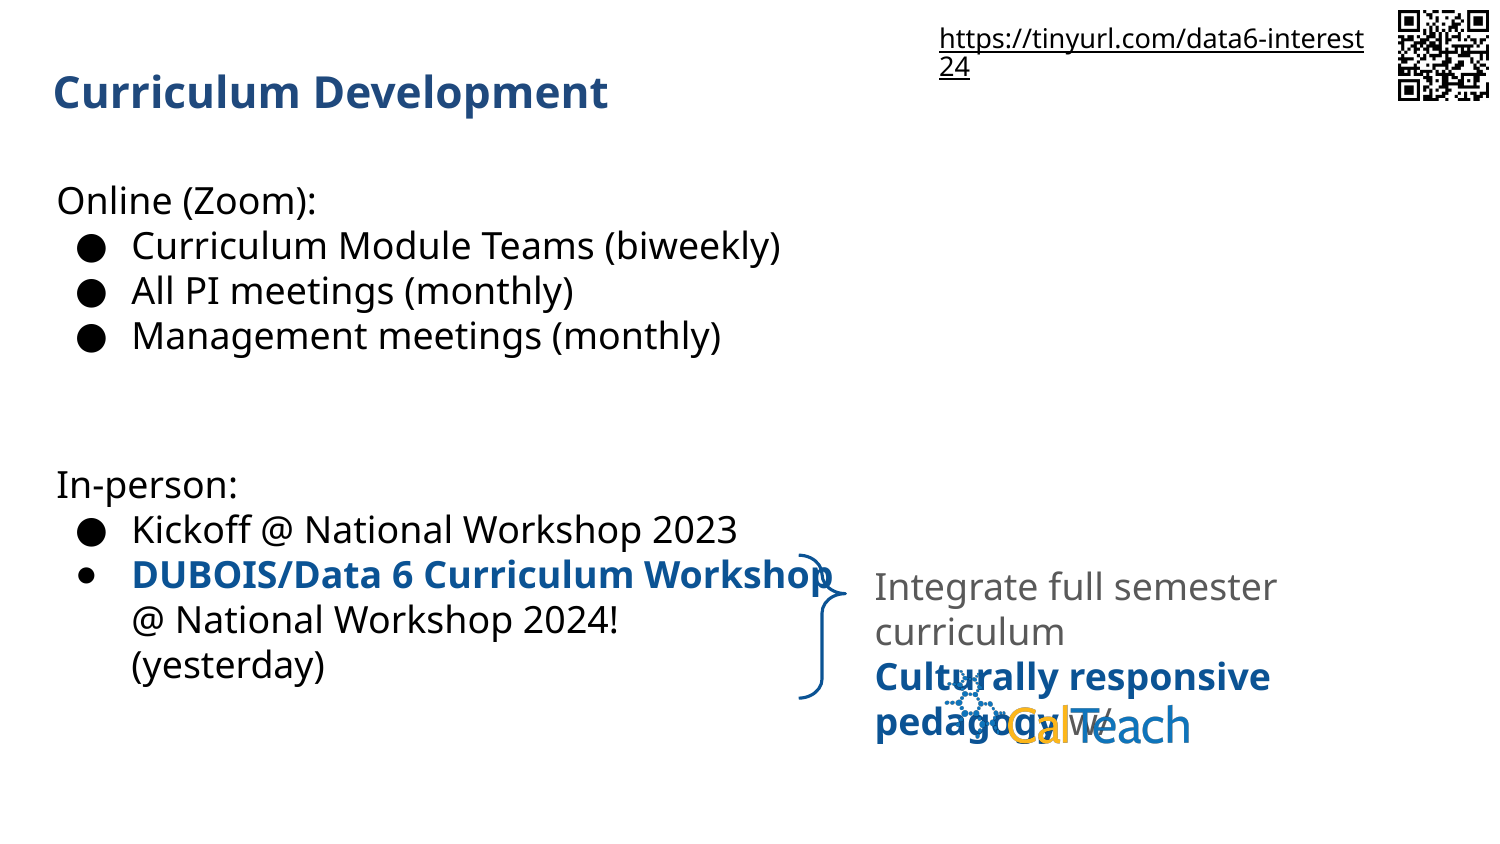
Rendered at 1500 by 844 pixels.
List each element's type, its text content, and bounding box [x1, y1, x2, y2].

text_box In-person: Kickoff @ National Workshop 2023 DUBOIS/Data 6 Curriculum Workshop @ National Workshop 2024! (yesterday) [41, 445, 913, 718]
text_box [798, 555, 846, 699]
picture [1397, 9, 1489, 101]
text_box Integrate full semester curriculum Culturally responsive pedagogy w/ [859, 548, 1453, 718]
text_box Curriculum Development [41, 47, 1436, 142]
picture [944, 669, 1189, 744]
text_box Online (Zoom): Curriculum Module Teams (biweekly) All PI meetings (monthly) Management meetings (monthly) [41, 161, 1102, 422]
